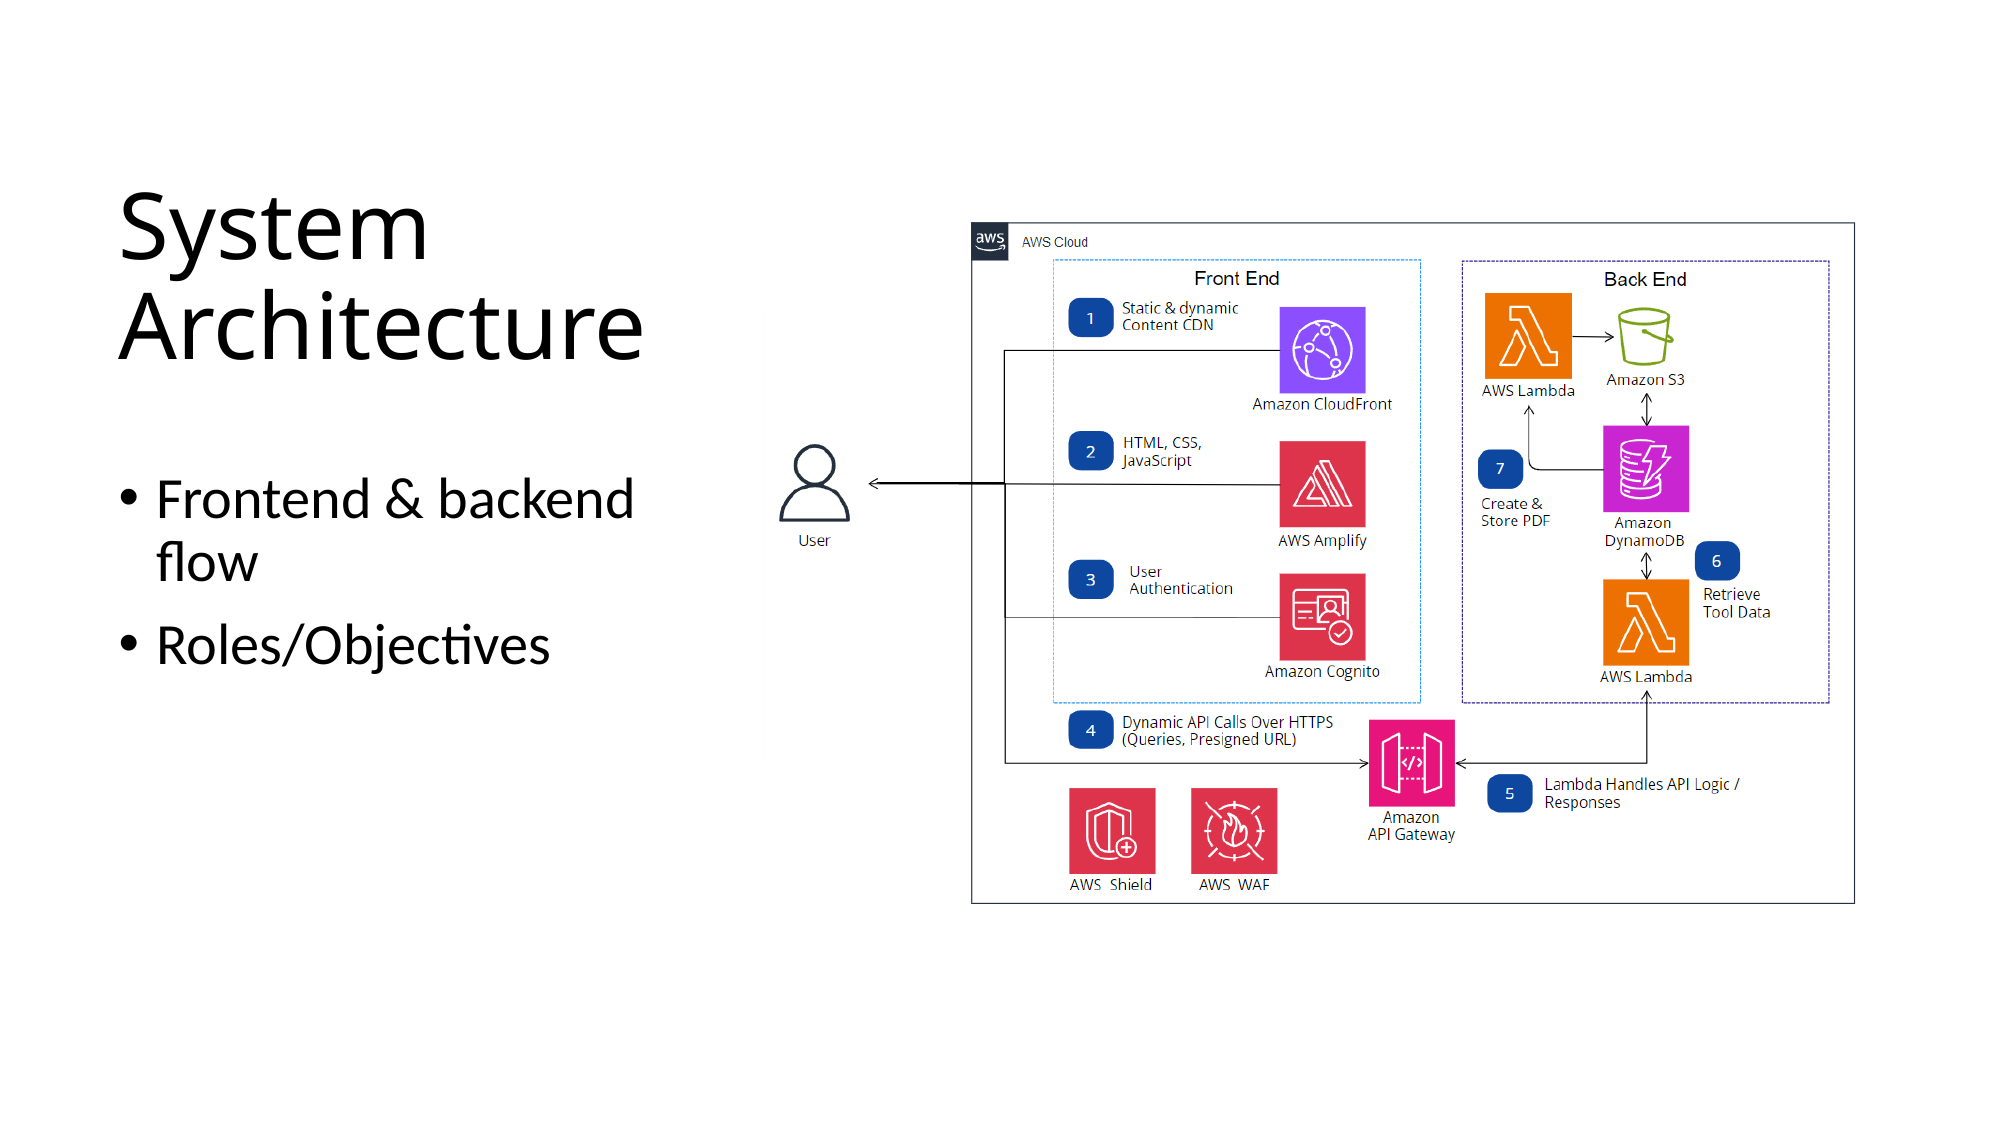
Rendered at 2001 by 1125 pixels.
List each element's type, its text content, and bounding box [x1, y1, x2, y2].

list Frontend & backend flow Roles/Objectives [103, 460, 666, 1020]
title System Architecture [103, 104, 666, 387]
picture [763, 202, 1896, 923]
